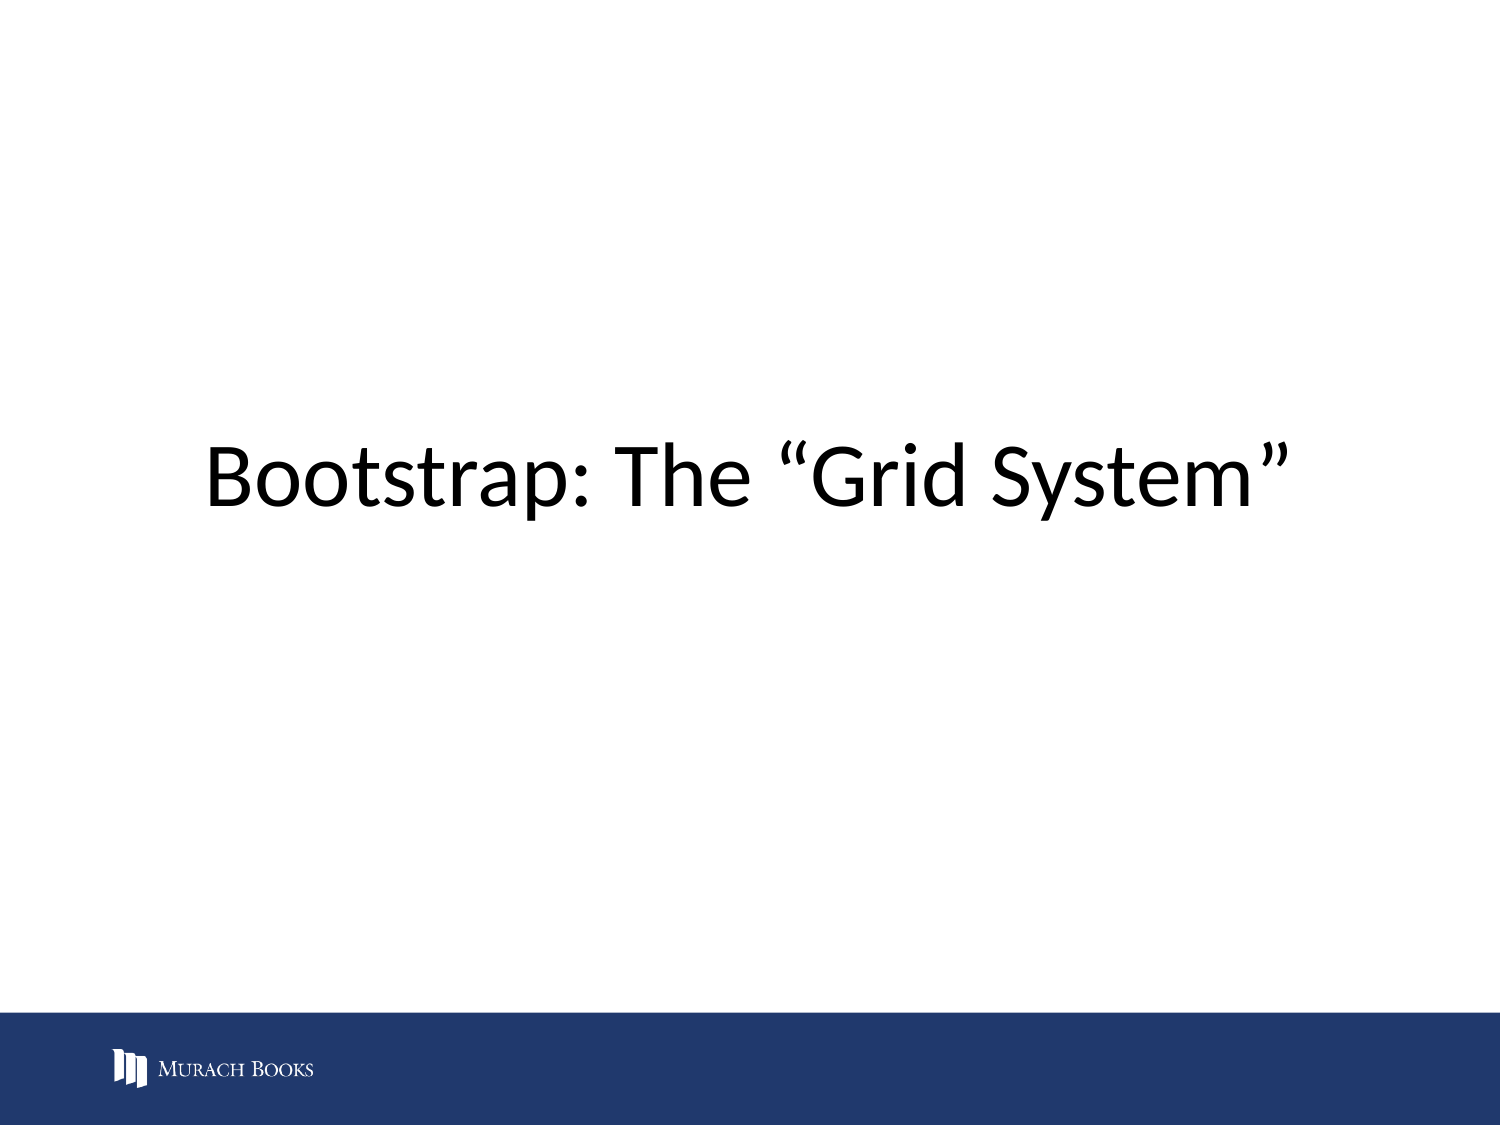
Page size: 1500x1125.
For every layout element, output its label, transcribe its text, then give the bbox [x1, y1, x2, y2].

title Bootstrap: The “Grid System” [112, 349, 1388, 591]
picture [111, 1049, 313, 1088]
